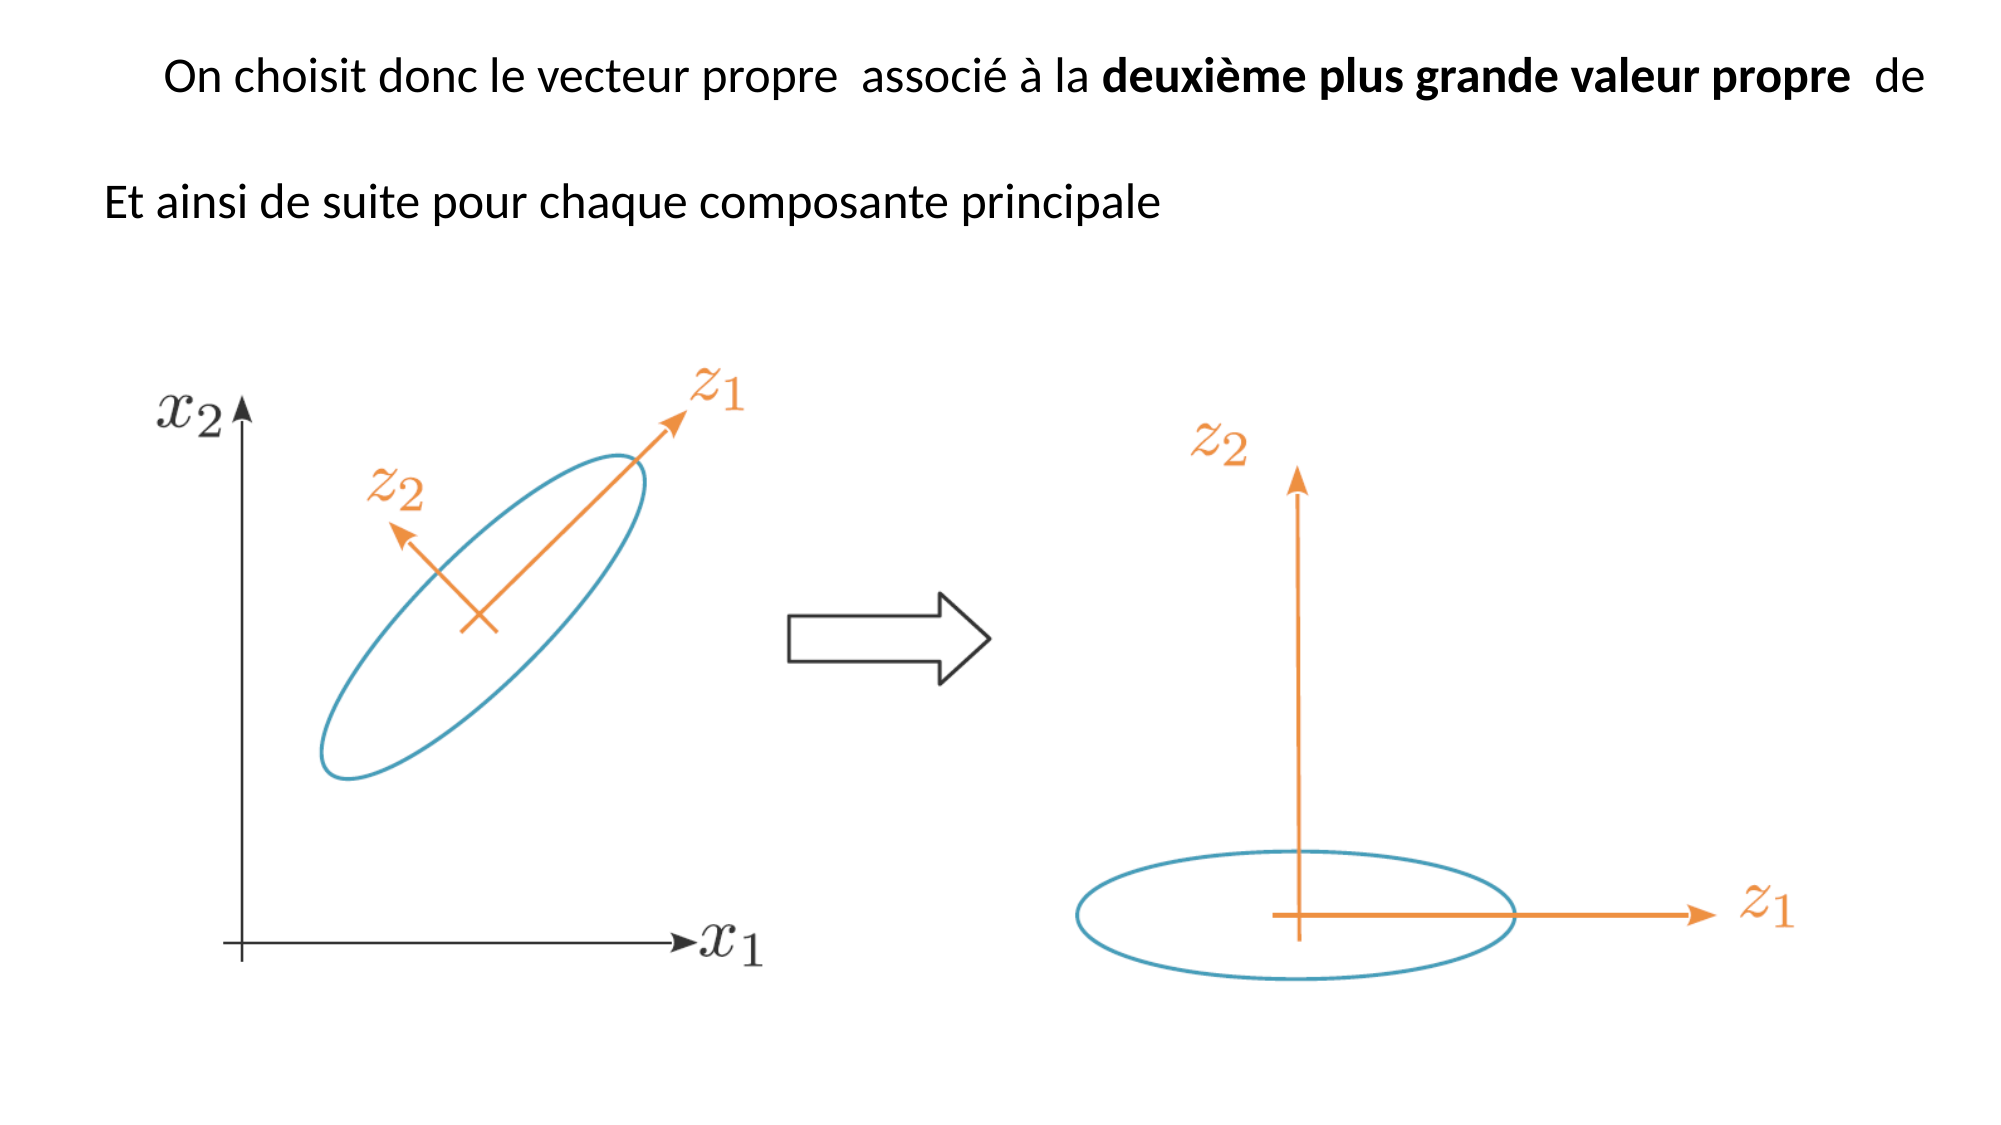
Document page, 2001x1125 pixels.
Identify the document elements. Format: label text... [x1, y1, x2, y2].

picture [119, 318, 1842, 1045]
text_box Et ainsi de suite pour chaque composante principale [89, 161, 1177, 237]
